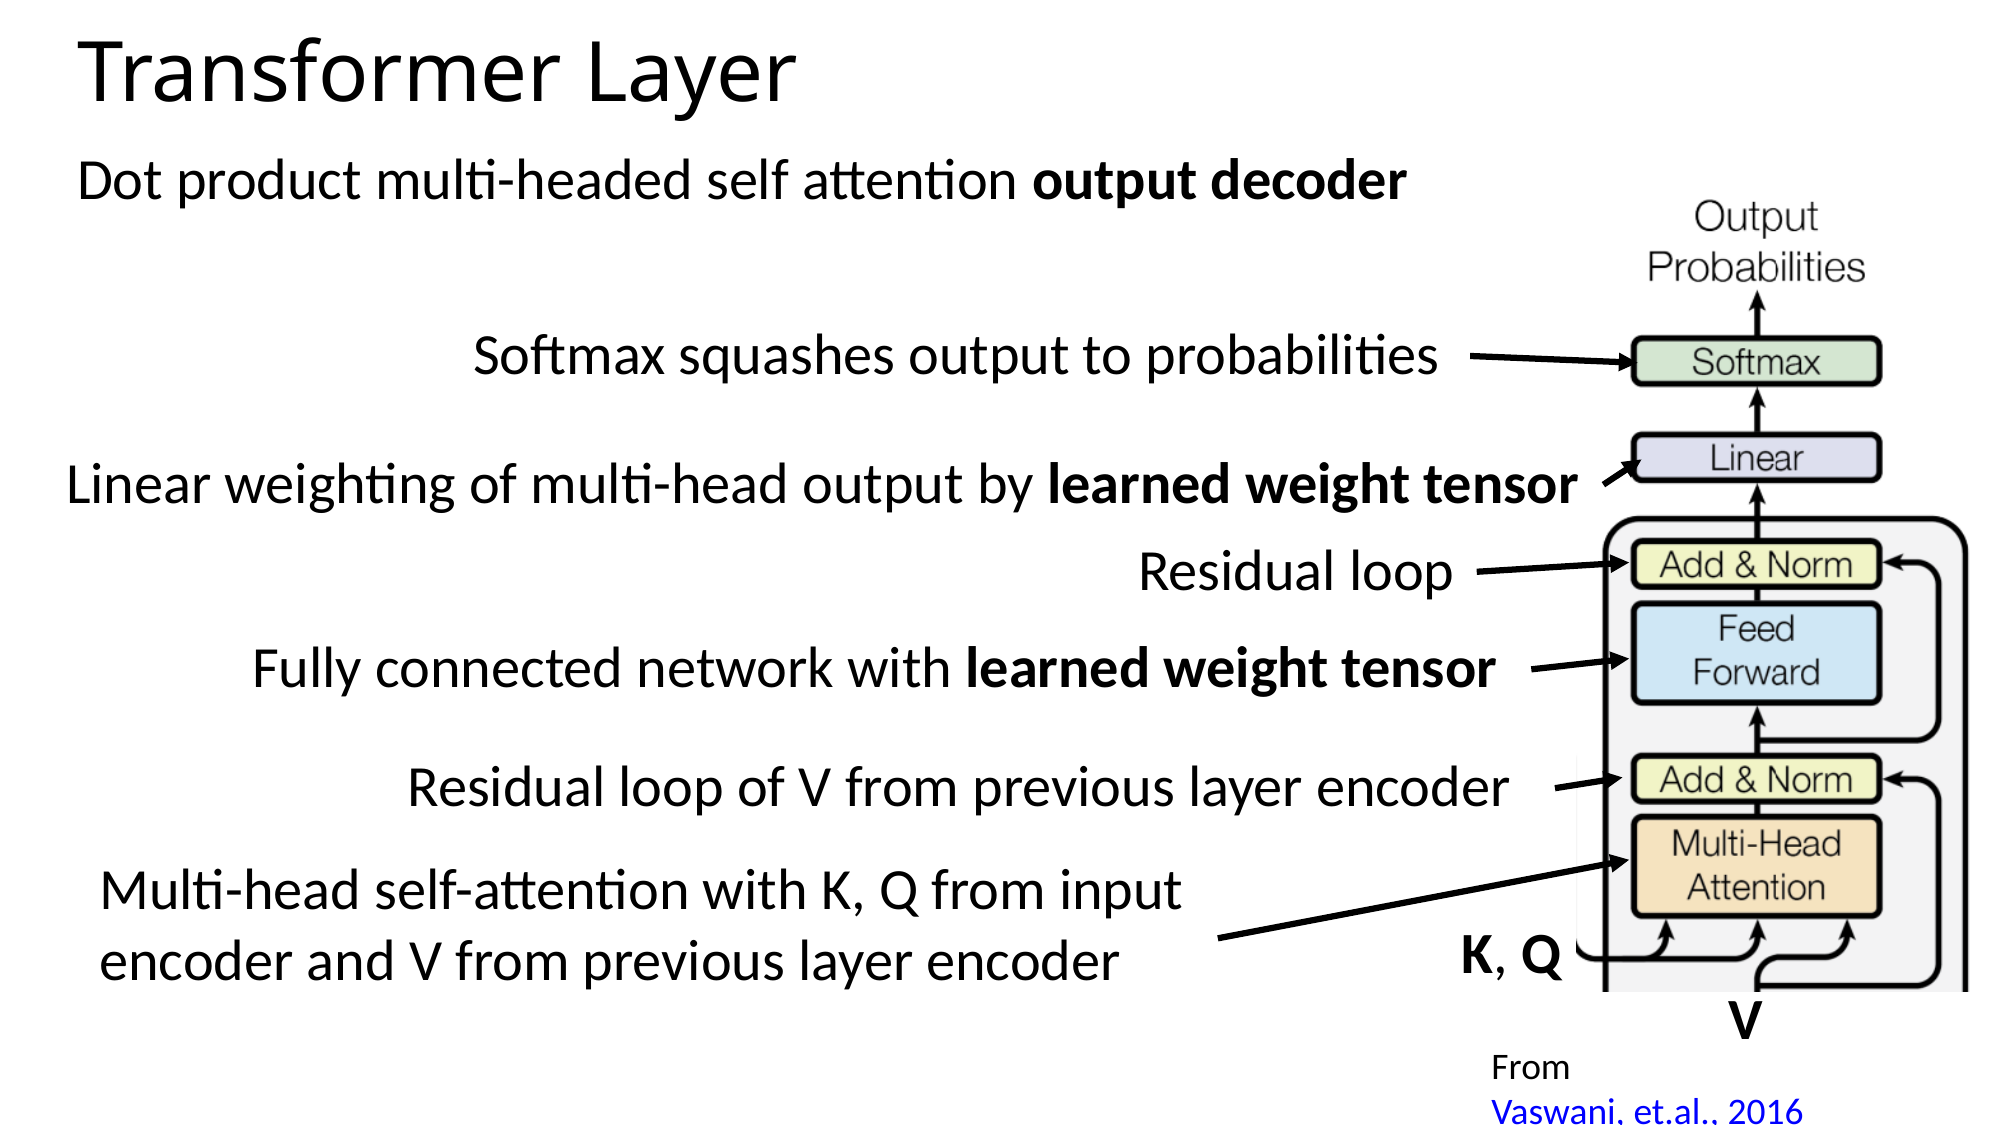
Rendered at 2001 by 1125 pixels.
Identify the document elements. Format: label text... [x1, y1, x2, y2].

text_box Residual loop [1123, 524, 1477, 620]
text_box Linear weighting of multi-head output by learned weight tensor [51, 437, 1571, 532]
text_box K, Q [1447, 947, 1571, 969]
text_box Fully connected network with learned weight tensor [237, 621, 1532, 717]
text_box V [1714, 1000, 1794, 1035]
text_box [1469, 355, 1638, 363]
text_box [1554, 777, 1623, 789]
text_box Multi-head self-attention with K, Q from input encoder and V from previous layer encoder [84, 844, 1218, 1033]
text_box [1476, 562, 1630, 572]
text_box Softmax squashes output to probabilities [458, 308, 1471, 404]
text_box From Vaswani, et.al., 2016 [1476, 1034, 1913, 1125]
title Transformer Layer [62, 29, 1953, 133]
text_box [1531, 658, 1630, 670]
list Dot product multi-headed self attention output decoder [62, 133, 1953, 269]
text_box Residual loop of V from previous layer encoder [393, 740, 1555, 836]
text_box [1603, 459, 1642, 485]
picture [1576, 188, 1977, 992]
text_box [1217, 859, 1630, 939]
